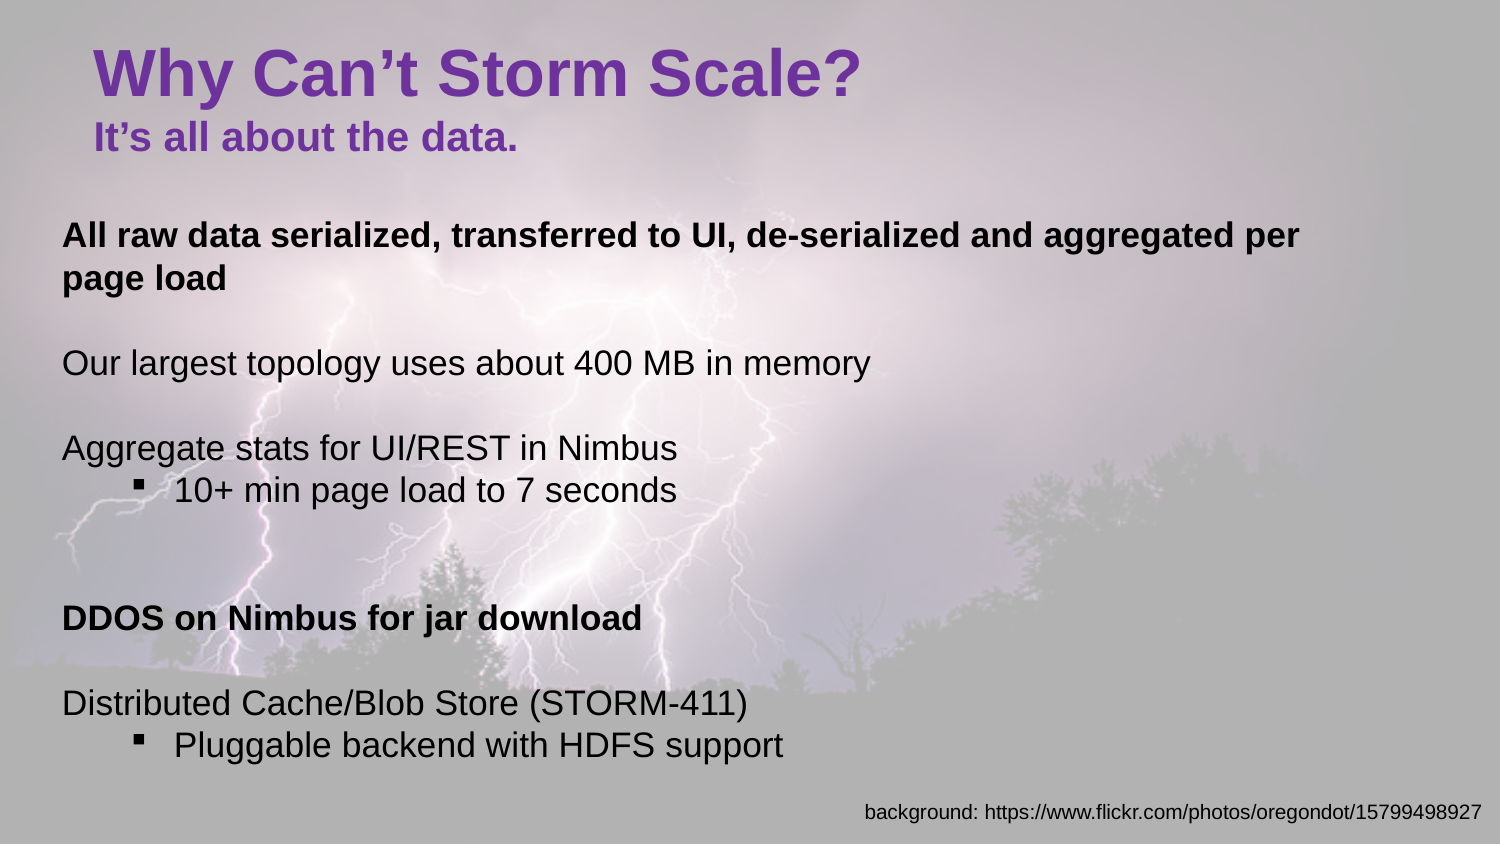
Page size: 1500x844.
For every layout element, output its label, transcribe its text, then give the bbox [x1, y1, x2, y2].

title Why Can’t Storm Scale? It’s all about the data. [78, 0, 1426, 96]
text_box background: https://www.flickr.com/photos/oregondot/15799498927 [849, 791, 1486, 833]
text_box All raw data serialized, transferred to UI, de-serialized and aggregated per page load Our largest topology uses about 400 MB in memory Aggregate stats for UI/REST in Nimbus 10+ min page load to 7 seconds DDOS on Nimbus for jar download Distributed Cache/Blob Store (STORM-411) Pluggable backend with HDFS support [47, 204, 1402, 780]
